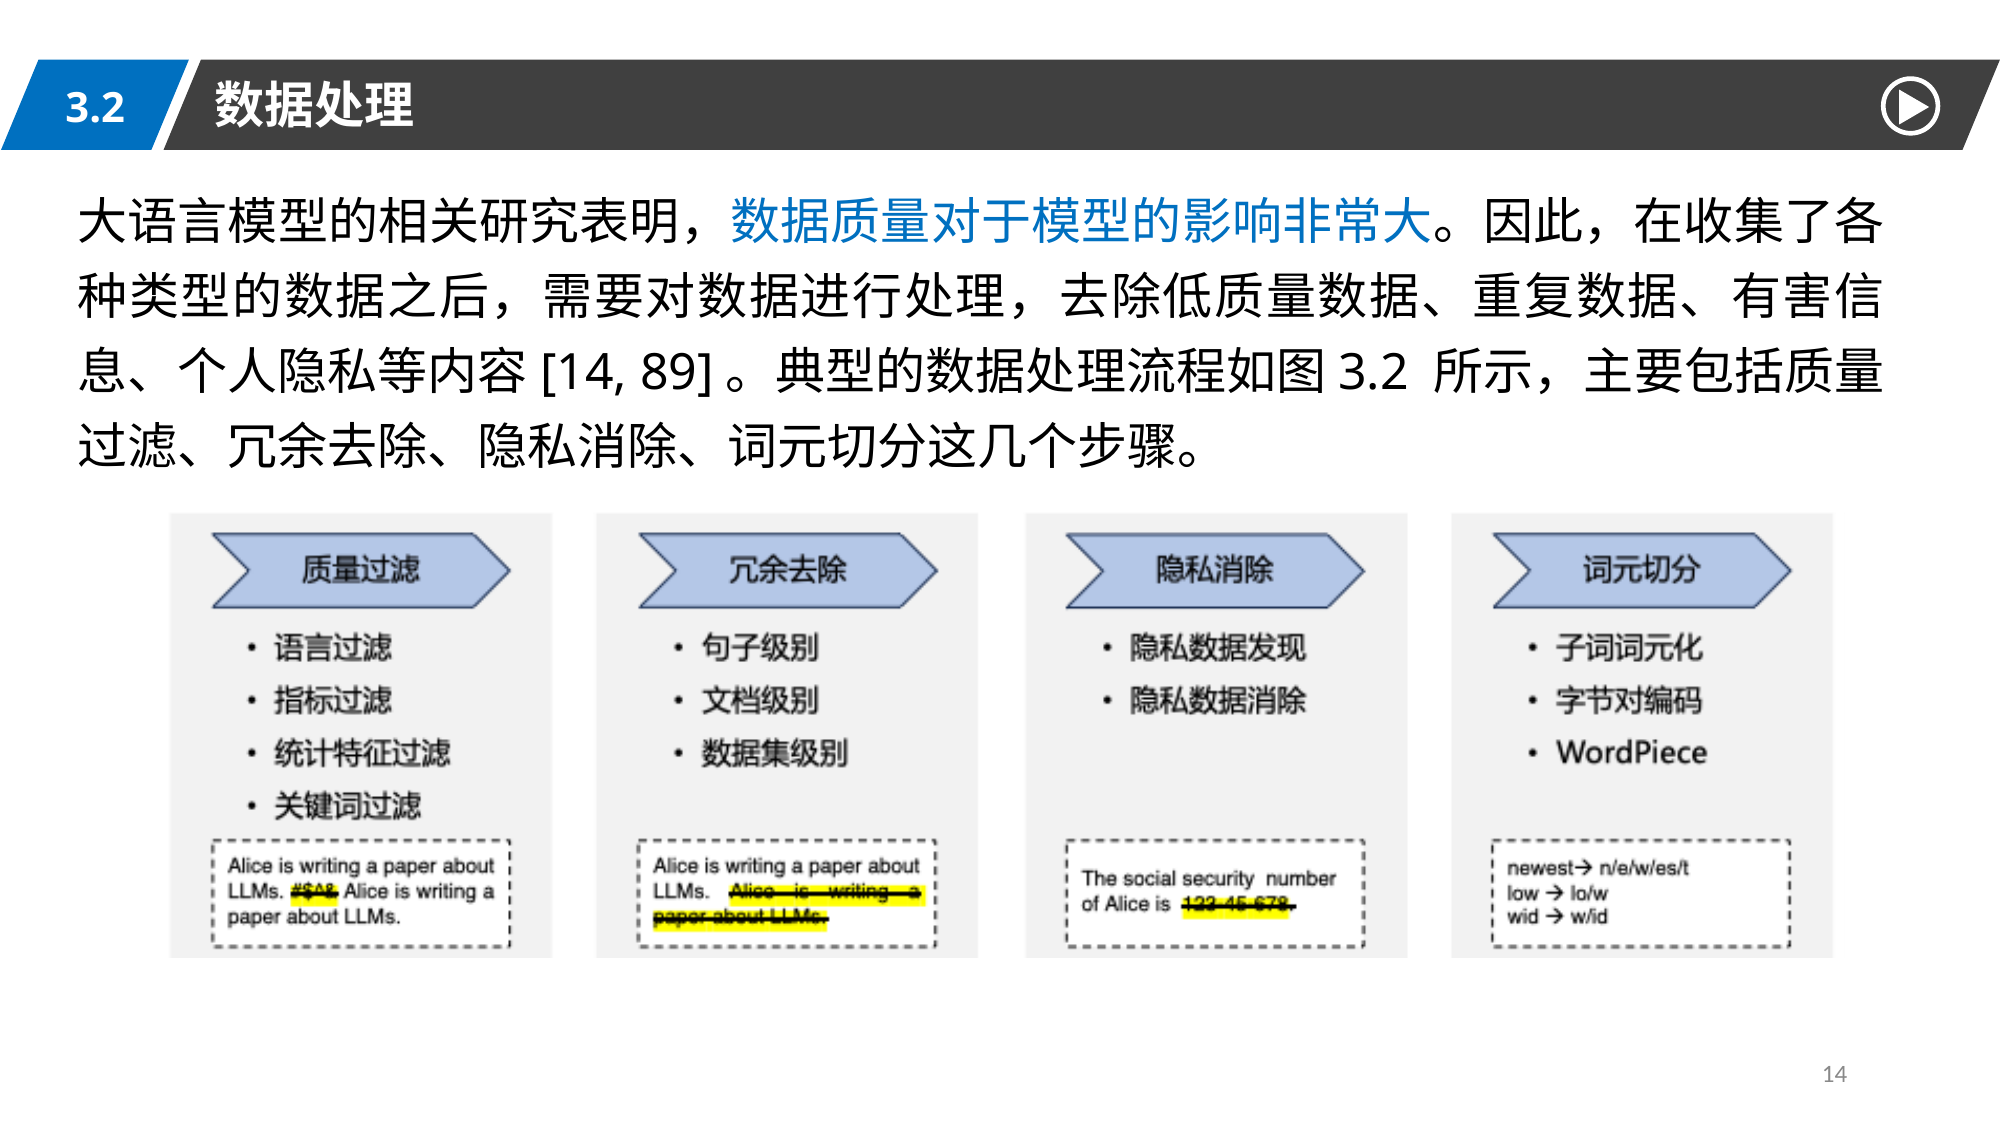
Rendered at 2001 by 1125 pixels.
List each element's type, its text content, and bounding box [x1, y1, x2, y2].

text_box 大语言模型的相关研究表明，数据质量对于模型的影响非常大。因此，在收集了各种类型的数据之后，需要对数据进行处理，去除低质量数据、重复数据、有害信息、个人隐私等内容[14, 89]。典型的数据处理流程如图3.2 所示，主要包括质量过滤、冗余去除、隐私消除、词元切分这几个步骤。 [62, 167, 1900, 482]
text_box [1883, 78, 1939, 134]
text_box 3.2 [26, 73, 164, 138]
picture [154, 512, 1846, 959]
text_box [32, 59, 189, 120]
slide_number 14 [1412, 1042, 1863, 1103]
text_box [163, 59, 2000, 150]
text_box 数据处理 [199, 66, 430, 142]
text_box [1, 89, 157, 150]
